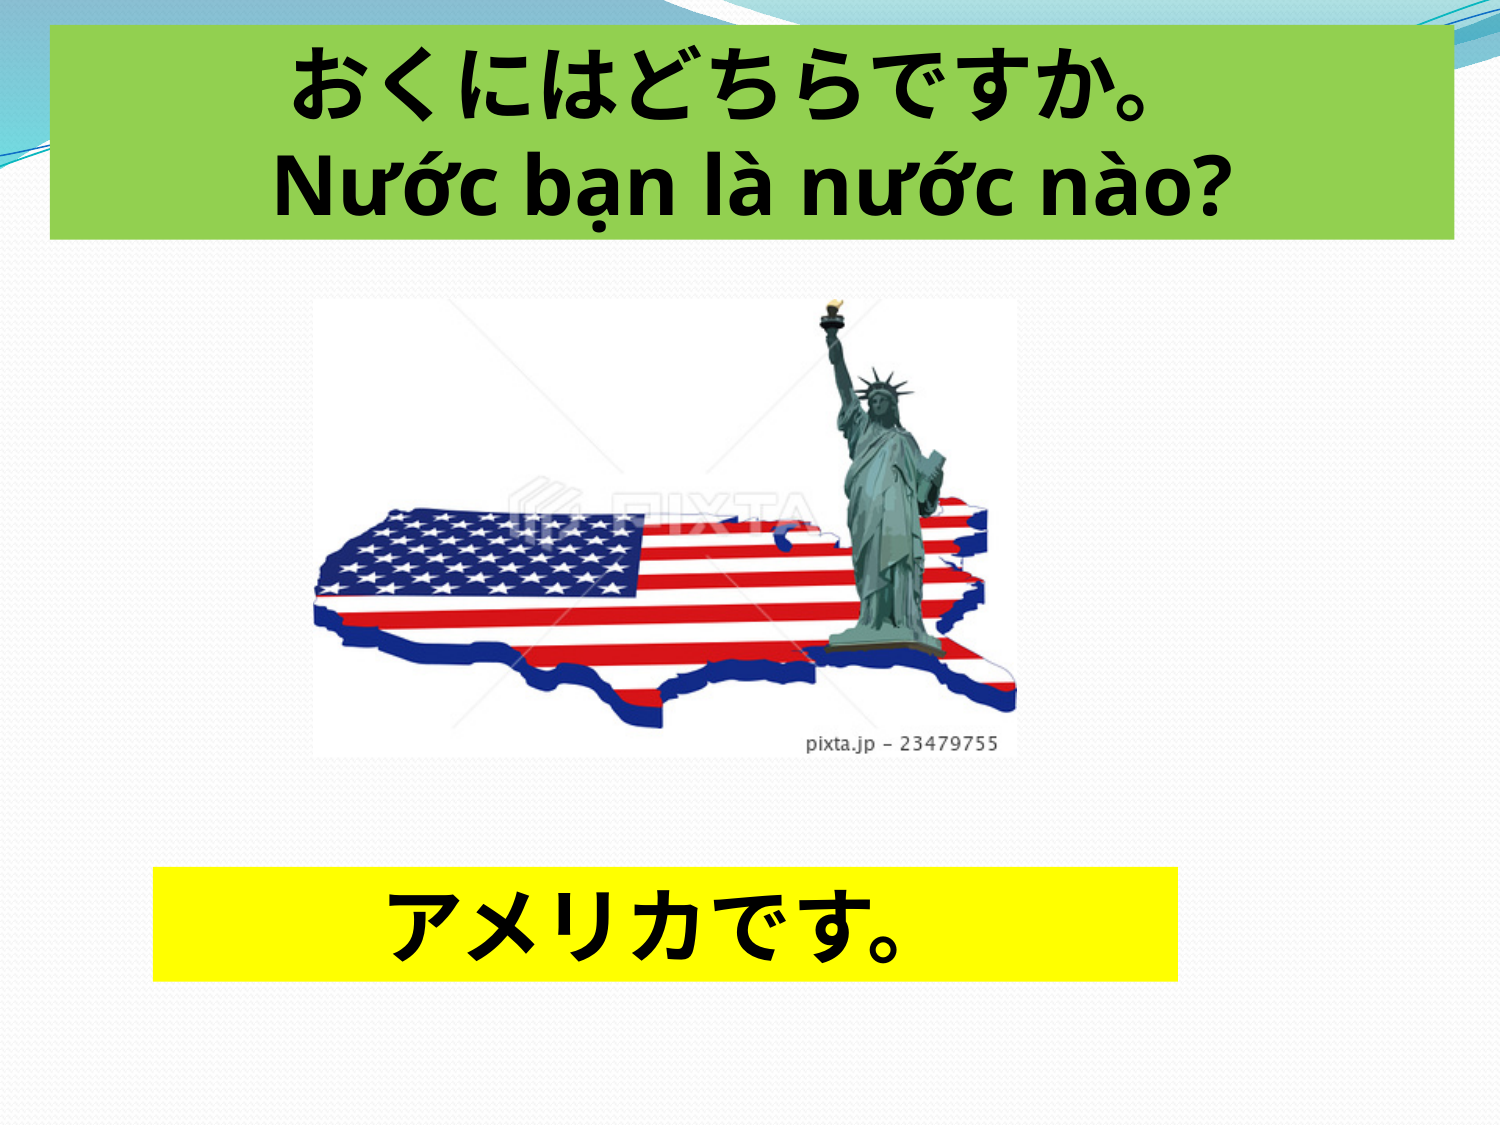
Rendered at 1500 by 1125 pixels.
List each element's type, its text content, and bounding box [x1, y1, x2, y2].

text_box アメリカです。 [152, 866, 1178, 982]
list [313, 299, 1018, 757]
text_box おくにはどちらですか。 Nước bạn là nước nào? [49, 24, 1455, 240]
